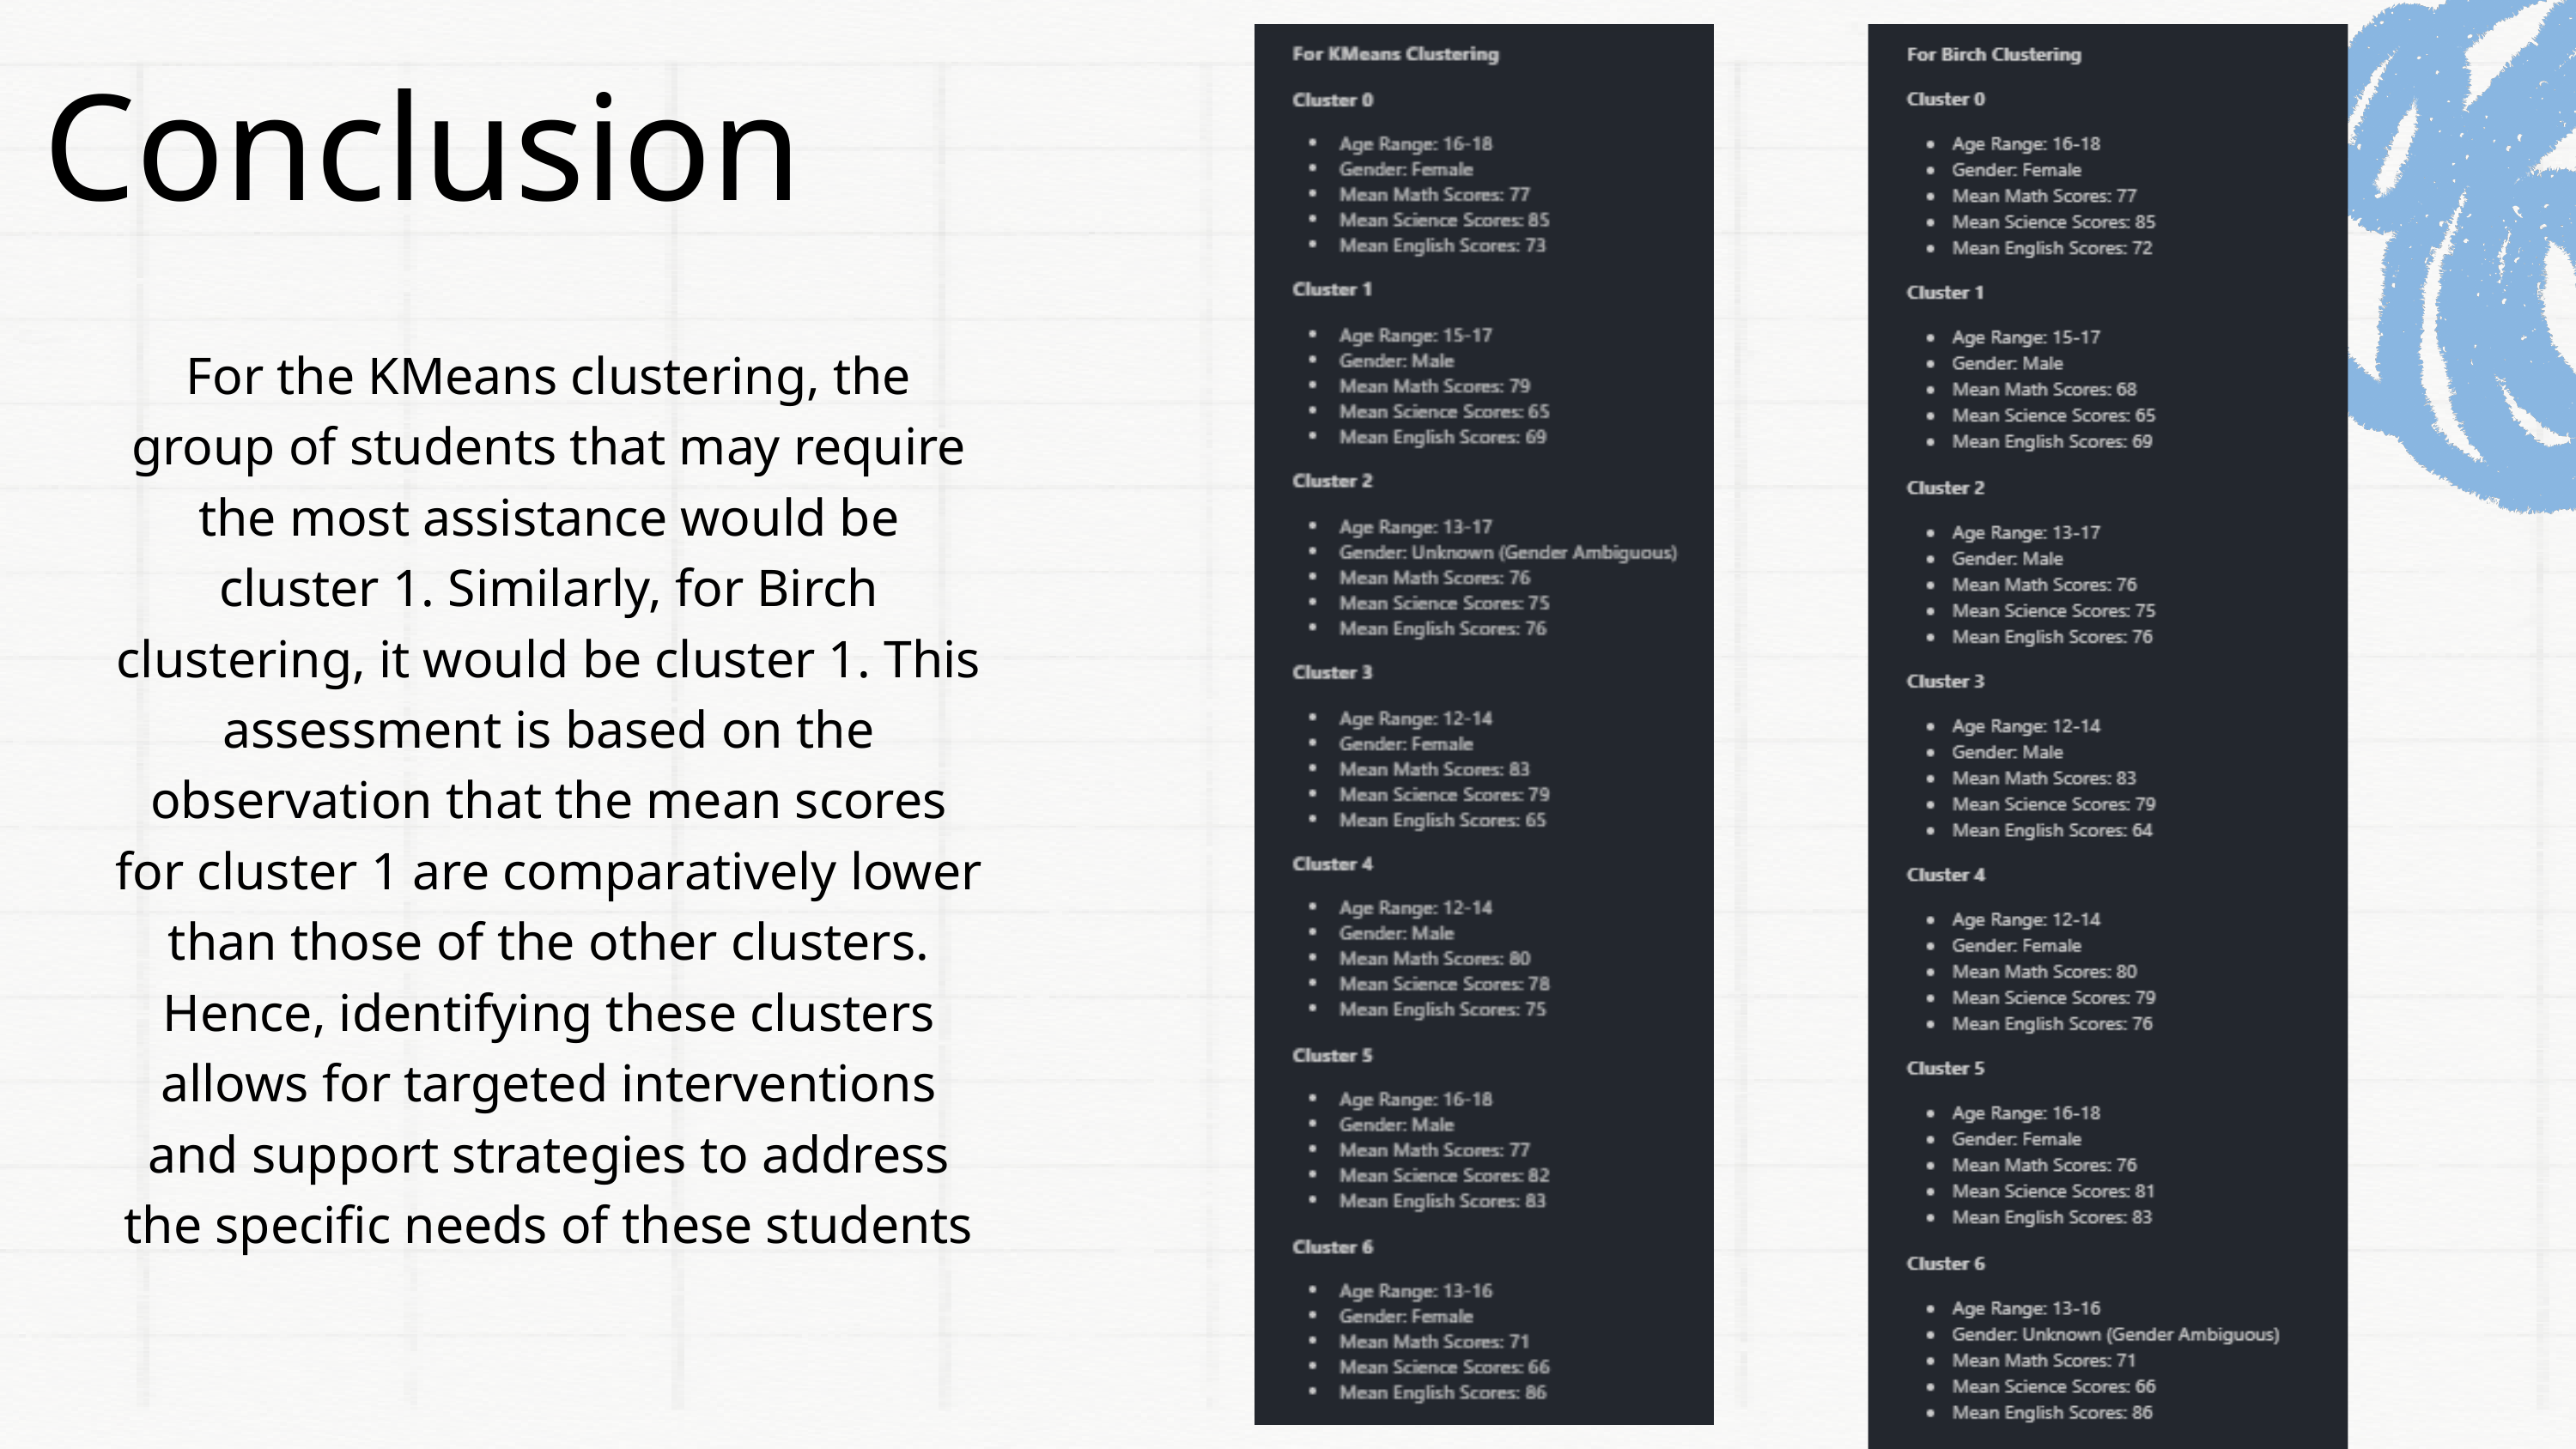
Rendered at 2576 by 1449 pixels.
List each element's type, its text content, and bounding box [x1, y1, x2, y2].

text_box For the KMeans clustering, the group of students that may require the most assistance would be cluster 1. Similarly, for Birch clustering, it would be cluster 1. This assessment is based on the observation that the mean scores for cluster 1 are comparatively lower than those of the other clusters. Hence, identifying these clusters allows for targeted interventions and support strategies to address the specific needs of these students [115, 333, 983, 1254]
text_box [2279, 0, 2576, 517]
text_box Conclusion [43, 87, 1309, 230]
text_box [0, 0, 2279, 1449]
text_box [1254, 24, 1714, 1425]
text_box [1868, 24, 2348, 1449]
text_box [2348, 517, 2576, 1449]
